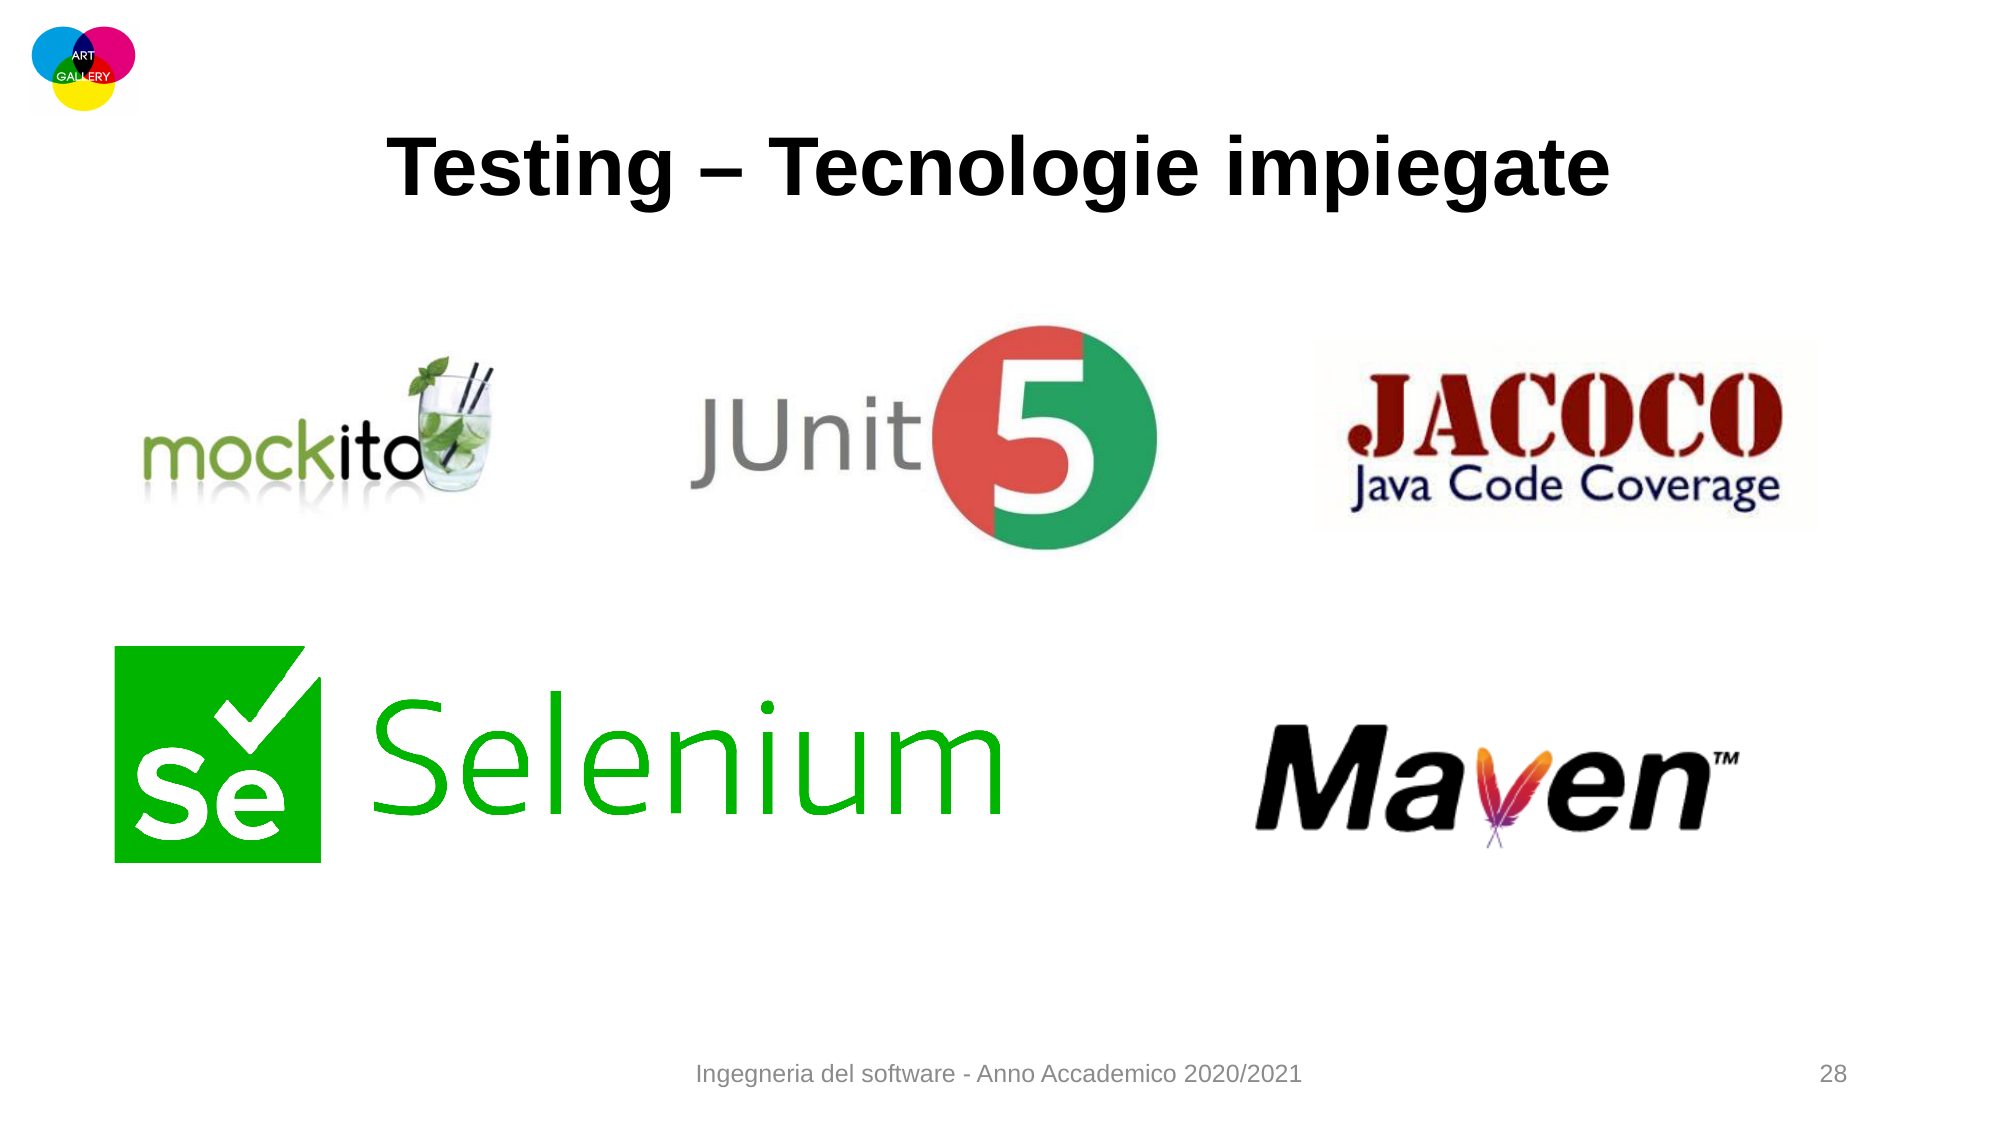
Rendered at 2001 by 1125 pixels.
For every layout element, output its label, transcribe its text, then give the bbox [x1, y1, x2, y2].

footer Ingegneria del software - Anno Accademico 2020/2021 [662, 1042, 1338, 1103]
title Testing – Tecnologie impiegate [137, 59, 1863, 278]
picture [1315, 340, 1818, 532]
picture [137, 351, 510, 532]
picture [1243, 701, 1749, 849]
picture [114, 645, 1000, 863]
picture [28, 23, 138, 115]
slide_number 28 [1412, 1042, 1863, 1103]
picture [681, 297, 1163, 575]
